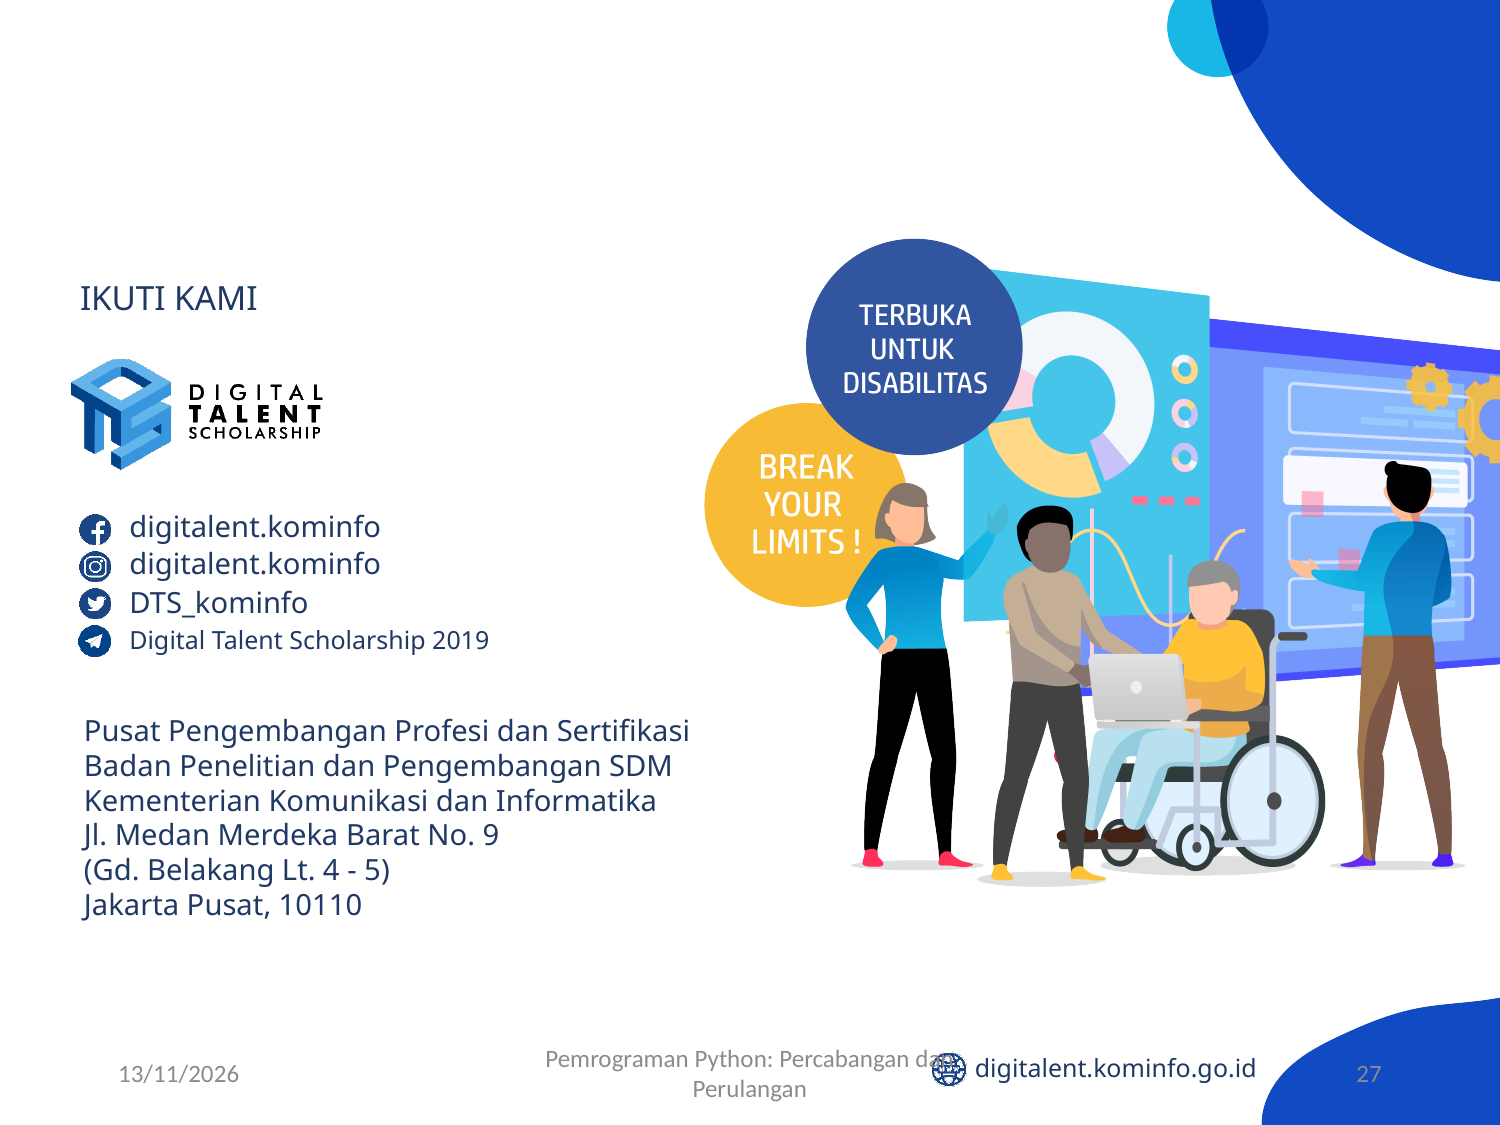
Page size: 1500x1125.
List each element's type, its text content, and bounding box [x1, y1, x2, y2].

text_box Pusat Pengembangan Profesi dan Sertifikasi Badan Penelitian dan Pengembangan SDM Kementerian Komunikasi dan Informatika Jl. Medan Merdeka Barat No. 9 (Gd. Belakang Lt. 4 - 5) Jakarta Pusat, 10110 [69, 704, 669, 929]
text_box IKUTI KAMI [65, 251, 365, 349]
picture [51, 336, 352, 479]
footer Pemrograman Python: Percabangan dan Perulangan [496, 1042, 669, 1103]
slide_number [103, 1042, 441, 1103]
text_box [930, 1037, 1287, 1100]
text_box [78, 496, 525, 673]
picture [669, 0, 1500, 1125]
